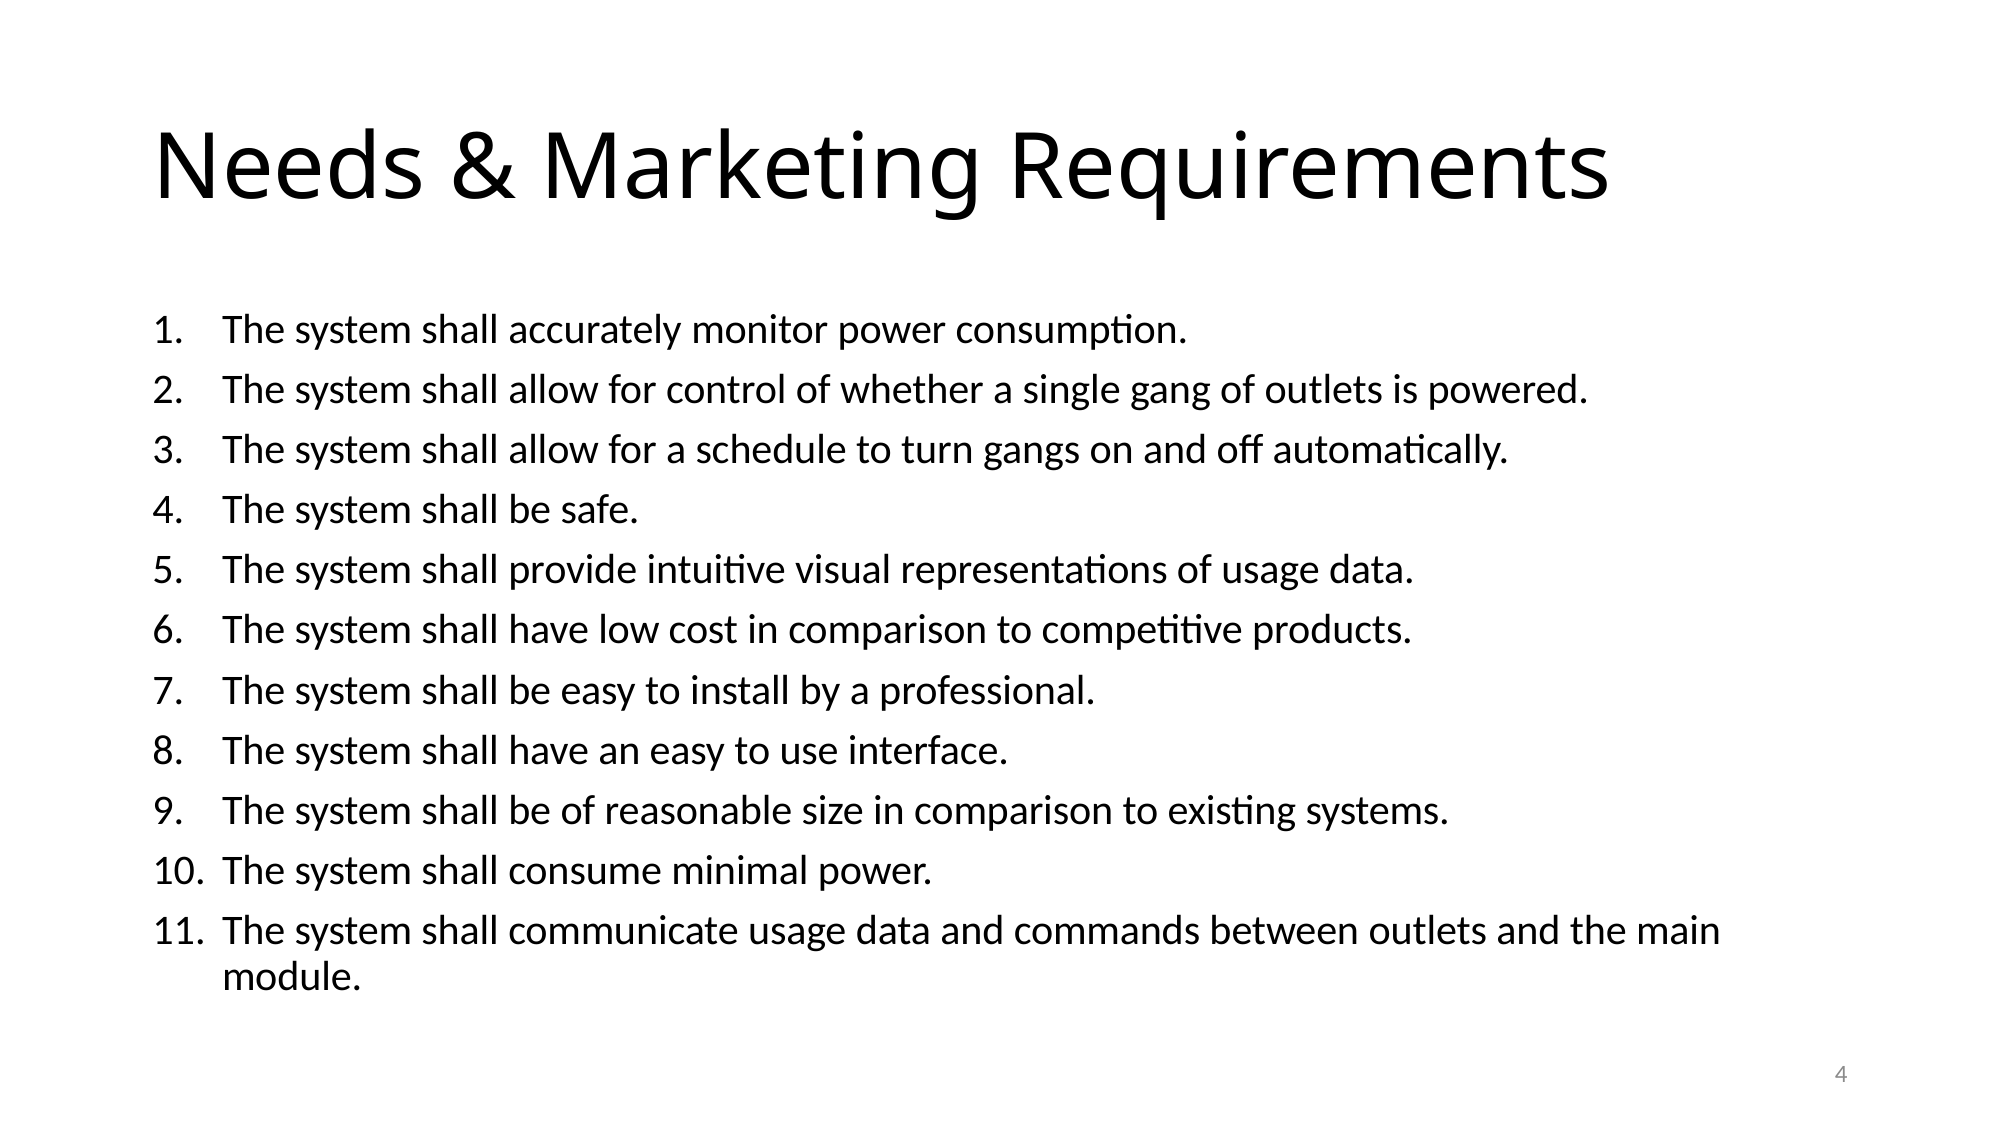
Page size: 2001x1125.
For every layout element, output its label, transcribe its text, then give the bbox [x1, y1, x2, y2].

list The system shall accurately monitor power consumption. The system shall allow for control of whether a single gang of outlets is powered. The system shall allow for a schedule to turn gangs on and off automatically. The system shall be safe. The system shall provide intuitive visual representations of usage data. The system shall have low cost in comparison to competitive products. The system shall be easy to install by a professional. The system shall have an easy to use interface. The system shall be of reasonable size in comparison to existing systems. The system shall consume minimal power. The system shall communicate usage data and commands between outlets and the main module. [137, 299, 1863, 1014]
title Needs & Marketing Requirements [137, 59, 1863, 278]
slide_number 4 [1412, 1042, 1863, 1103]
